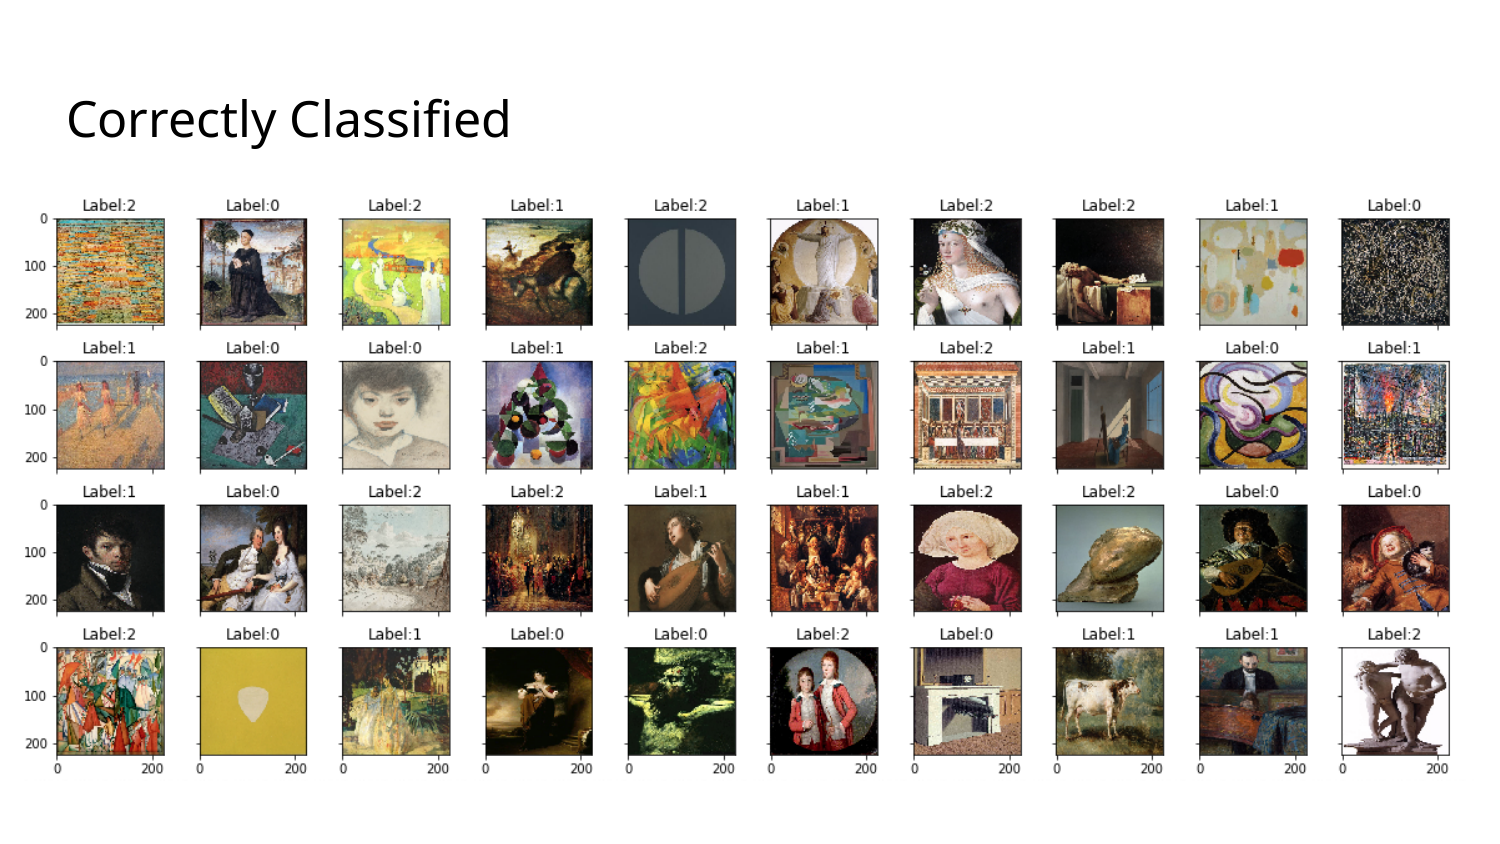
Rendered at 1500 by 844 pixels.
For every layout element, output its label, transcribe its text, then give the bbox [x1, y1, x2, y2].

title Correctly Classified [51, 72, 1449, 167]
picture [24, 191, 1476, 781]
